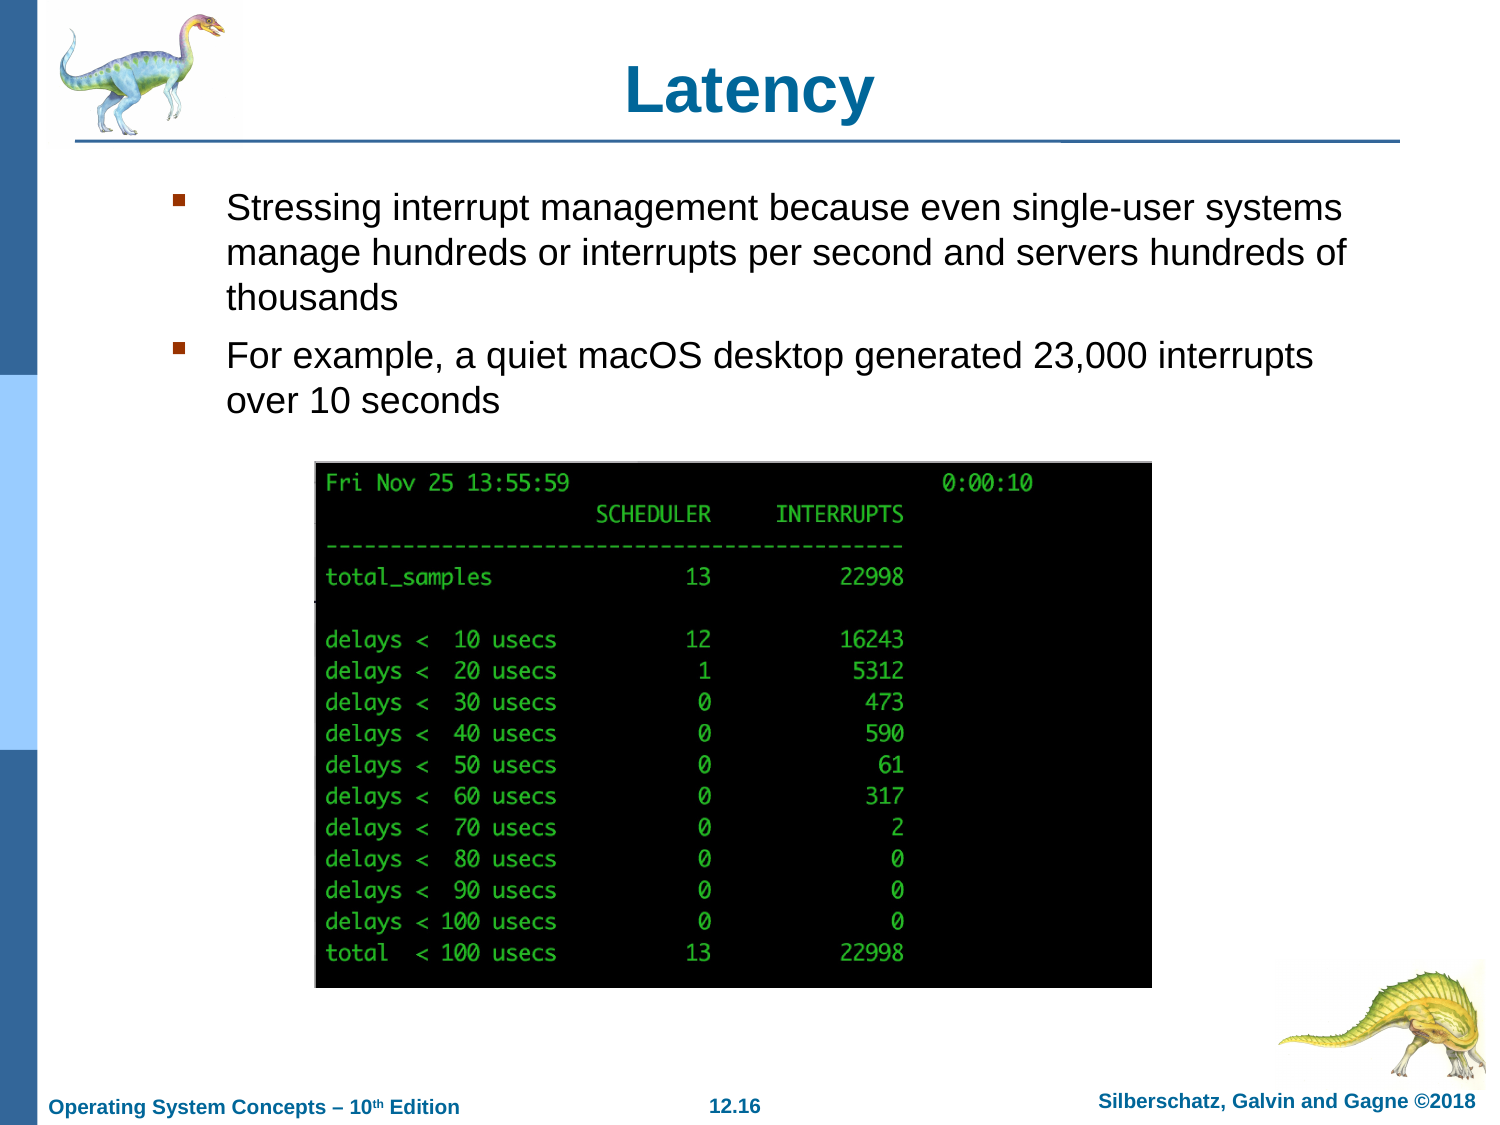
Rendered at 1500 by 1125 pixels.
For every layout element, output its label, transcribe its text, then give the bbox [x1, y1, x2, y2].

list Stressing interrupt management because even single-user systems manage hundreds or interrupts per second and servers hundreds of thousands For example, a quiet macOS desktop generated 23,000 interrupts over 10 seconds [154, 175, 1411, 988]
title Latency [75, 38, 1425, 133]
picture [1275, 959, 1486, 1090]
picture [46, 0, 243, 149]
picture [313, 461, 1152, 988]
